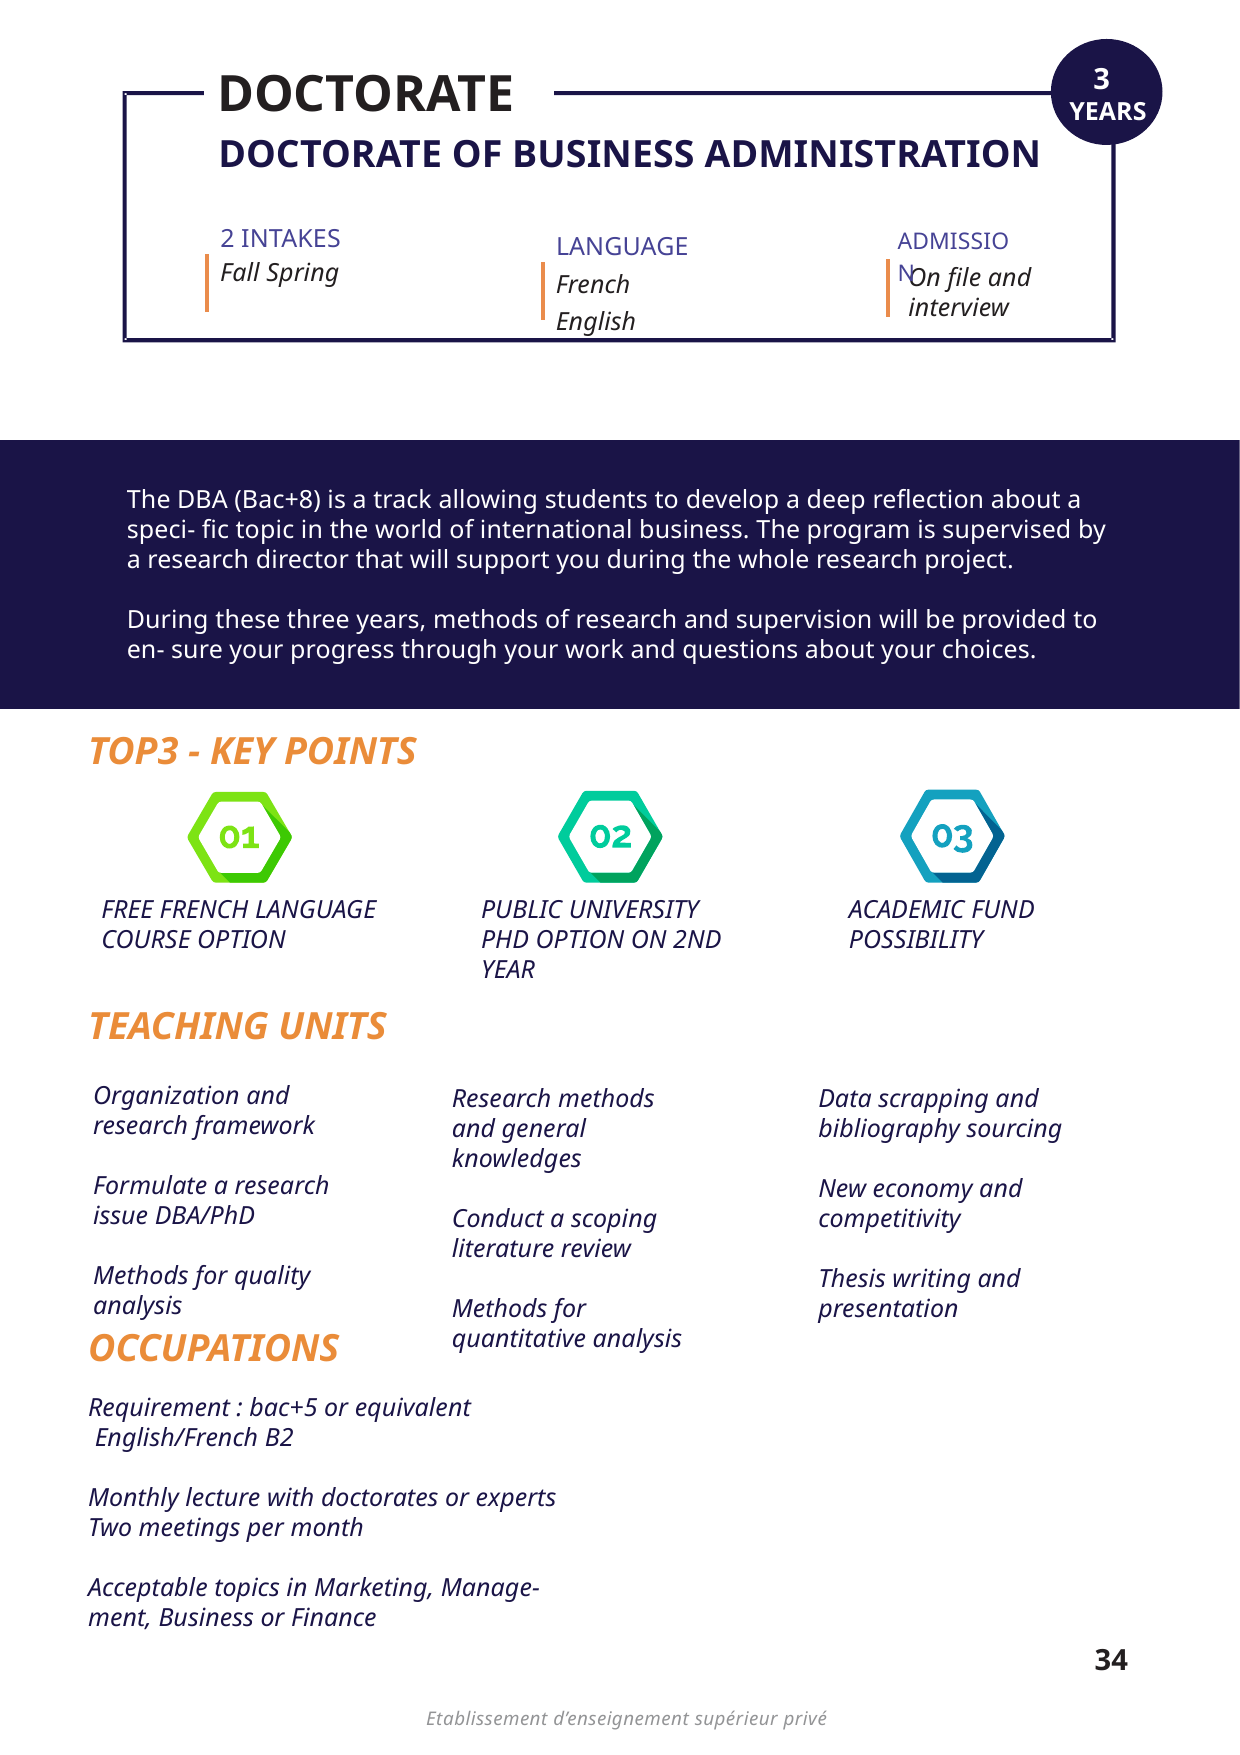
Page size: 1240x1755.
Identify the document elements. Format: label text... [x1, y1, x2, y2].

text_box ACADEMIC FUND POSSIBILITY [848, 893, 1067, 984]
text_box OCCUPATIONS [88, 1316, 651, 1369]
text_box Data scrapping and bibliography sourcing New economy and competitivity Thesis writing and presentation [818, 1082, 1098, 1348]
text_box 34 [1094, 1635, 1136, 1677]
text_box Requirement : bac+5 or equivalent English/French B2 Monthly lecture with doctorates or experts Two meetings per month Acceptable topics in Marketing, Manage- ment, Business or Finance [88, 1391, 583, 1662]
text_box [122, 38, 1163, 343]
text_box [176, 781, 303, 894]
text_box FREE FRENCH LANGUAGE COURSE OPTION [101, 893, 395, 984]
text_box Organization and research framework Formulate a research issue DBA/PhD Methods for quality analysis [93, 1080, 357, 1316]
text_box TEACHING UNITS [88, 994, 670, 1048]
text_box TOP3 - KEY POINTS [88, 719, 683, 773]
text_box Etablissement d’enseignement supérieur privé [426, 1702, 839, 1729]
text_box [0, 439, 1240, 710]
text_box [547, 780, 673, 894]
text_box Research methods and general knowledges Conduct a scoping literature review Methods for quantitative analysis [451, 1082, 705, 1377]
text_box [889, 778, 1016, 894]
text_box PUBLIC UNIVERSITY PHD OPTION ON 2ND YEAR [481, 893, 731, 1014]
